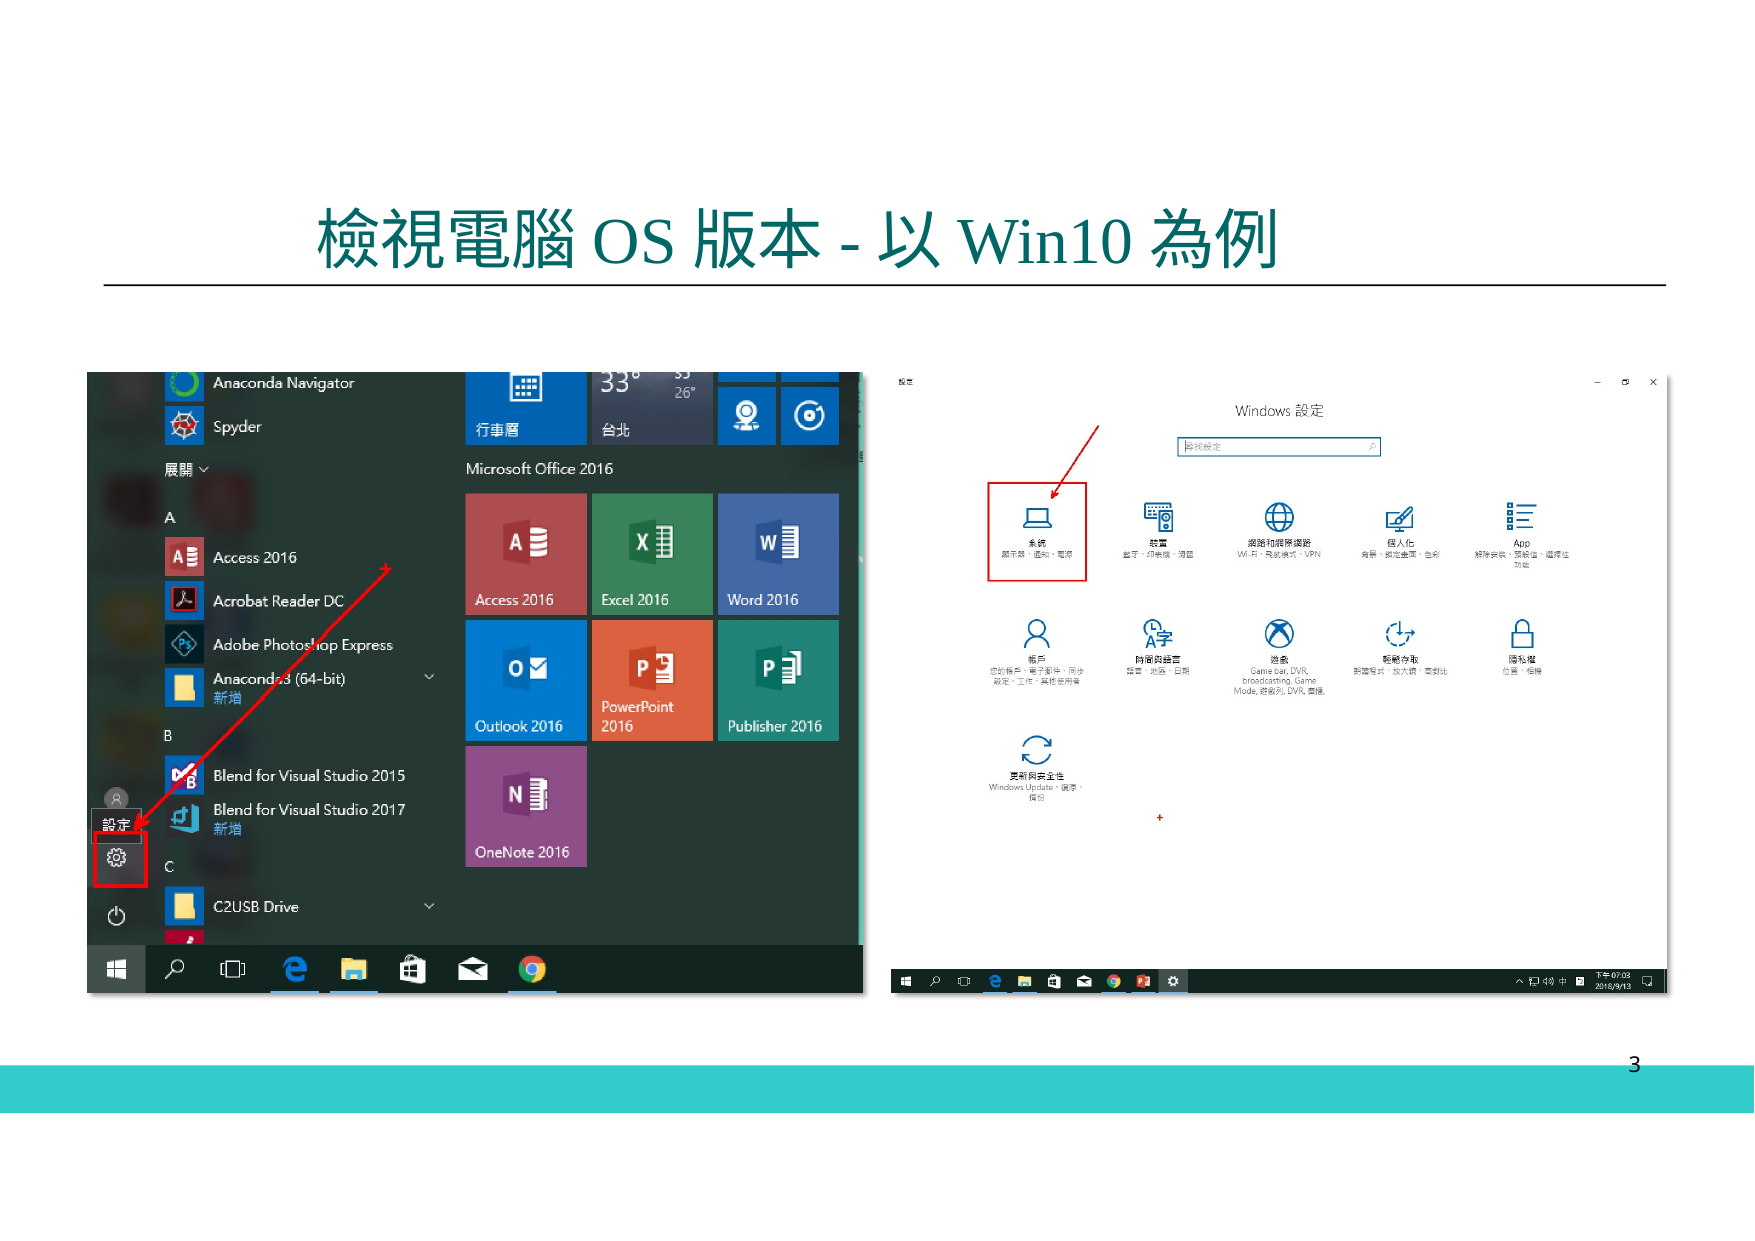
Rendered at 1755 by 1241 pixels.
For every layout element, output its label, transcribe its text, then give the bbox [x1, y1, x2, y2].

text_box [83, 369, 874, 1004]
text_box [887, 369, 1678, 1004]
text_box 3 [1623, 1054, 1659, 1081]
title 檢視電腦OS版本-以Win10為例 [313, 196, 1441, 406]
